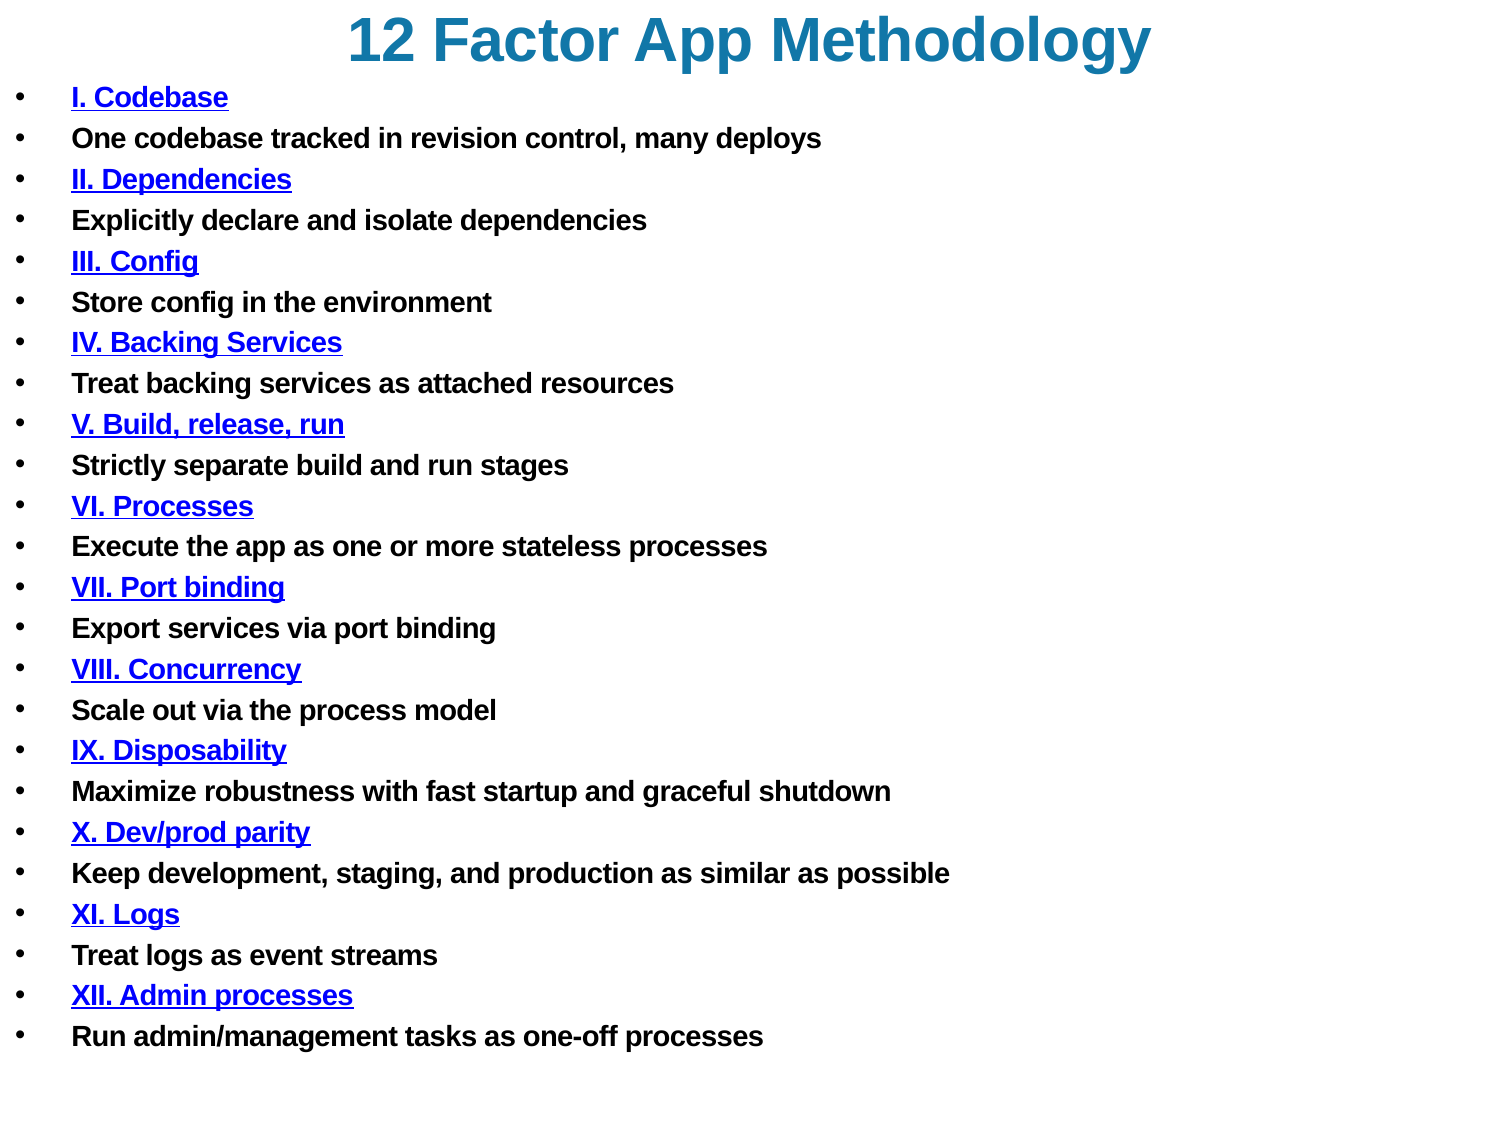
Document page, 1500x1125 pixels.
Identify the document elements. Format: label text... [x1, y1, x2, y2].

title 12 Factor App Methodology [0, 0, 1500, 71]
list I. Codebase One codebase tracked in revision control, many deploys II. Dependencies Explicitly declare and isolate dependencies III. Config Store config in the environment IV. Backing Services Treat backing services as attached resources V. Build, release, run Strictly separate build and run stages VI. Processes Execute the app as one or more stateless processes VII. Port binding Export services via port binding VIII. Concurrency Scale out via the process model IX. Disposability Maximize robustness with fast startup and graceful shutdown X. Dev/prod parity Keep development, staging, and production as similar as possible XI. Logs Treat logs as event streams XII. Admin processes Run admin/management tasks as one-off processes [0, 71, 1500, 1125]
